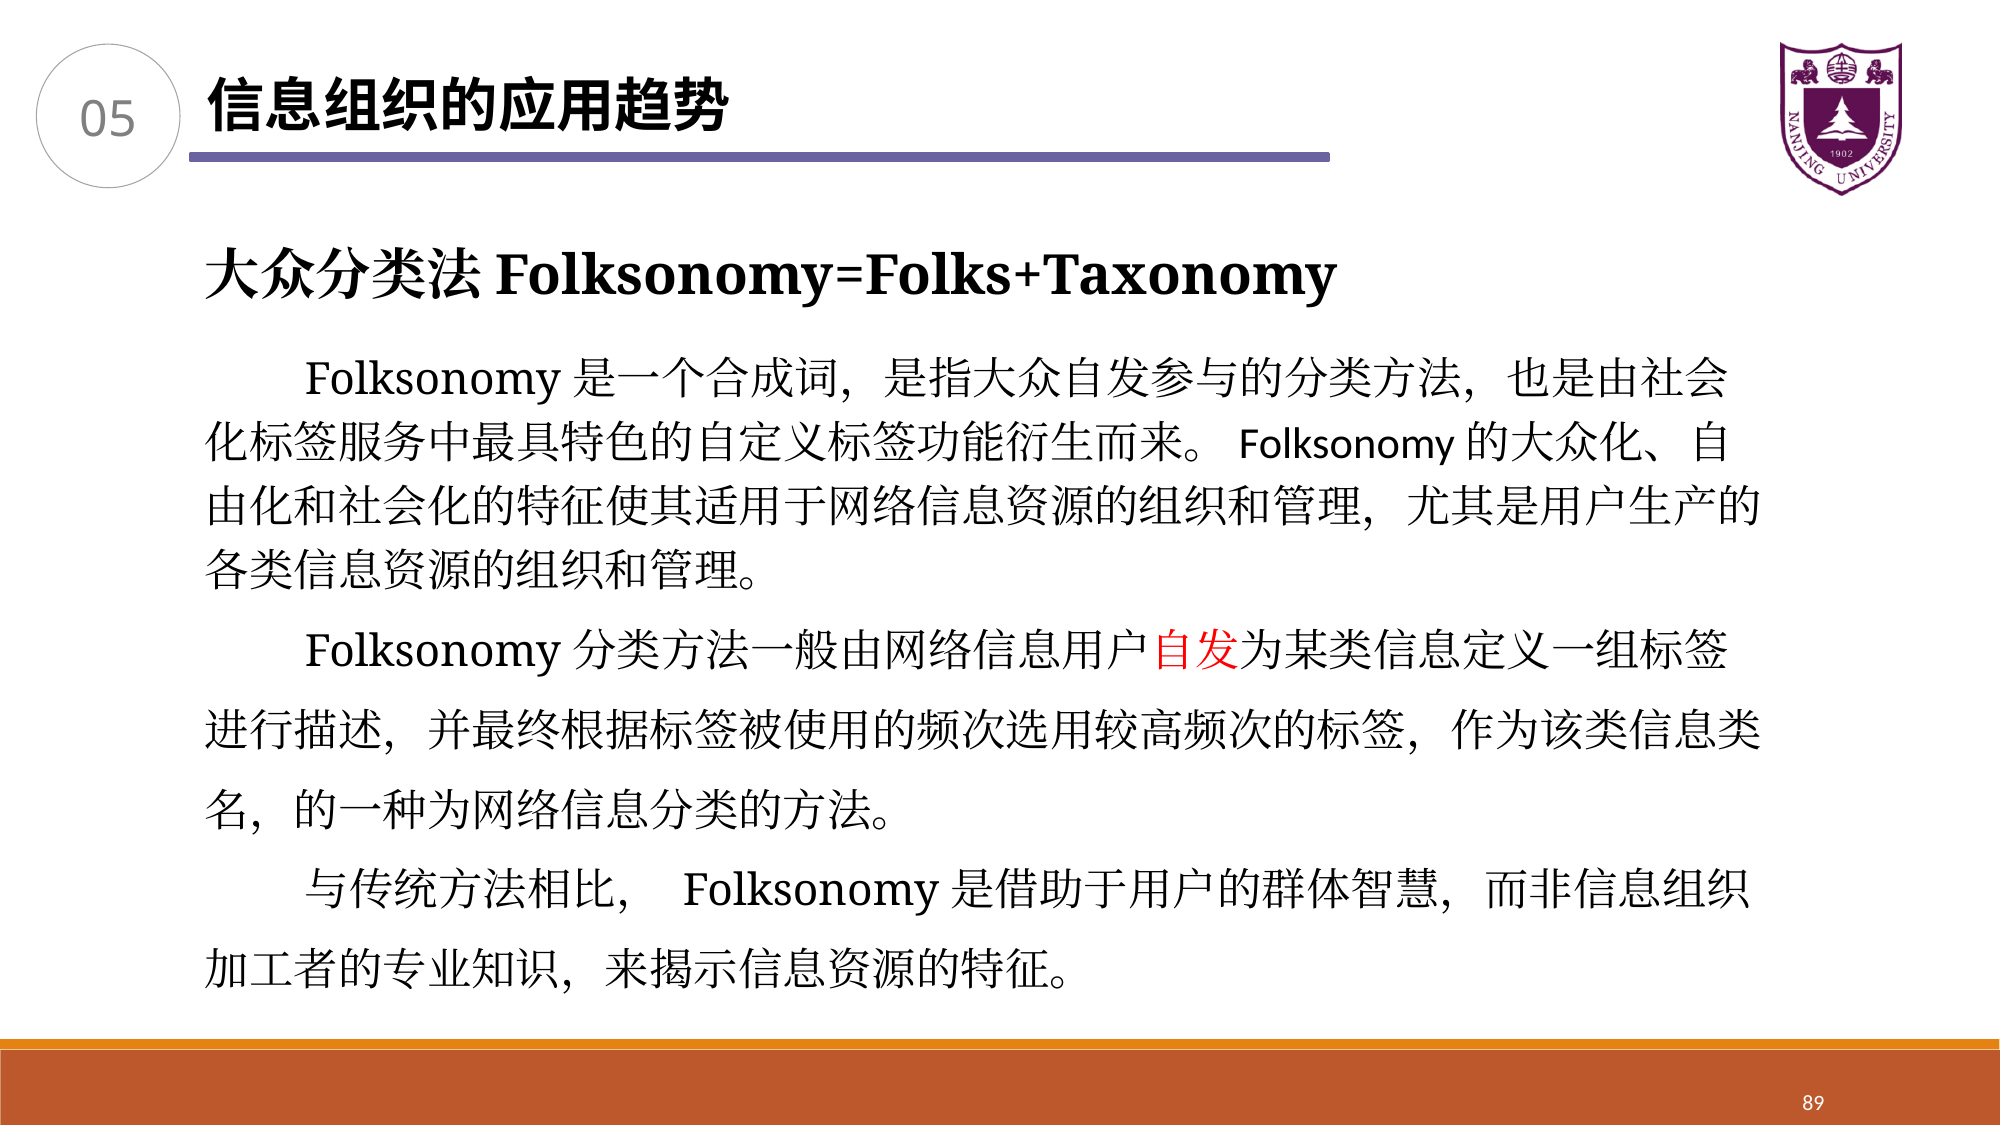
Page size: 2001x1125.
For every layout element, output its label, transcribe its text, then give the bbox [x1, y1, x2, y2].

text_box 信息组织的应用趋势 [191, 60, 747, 146]
text_box [189, 152, 1330, 162]
text_box 05 [35, 42, 182, 190]
text_box [169, 315, 1969, 1059]
slide_number 89 [1624, 1071, 1840, 1125]
text_box 大众分类法Folksonomy=Folks+Taxonomy Folksonomy是一个合成词，是指大众自发参与的分类方法，也是由社会化标签服务中最具特色的自定义标签功能衍生而来。Folksonomy的大众化、自由化和社会化的特征使其适用于网络信息资源的组织和管理，尤其是用户生产的各类信息资源的组织和管理。 Folksonomy分类方法一般由网络信息用户自发为某类信息定义一组标签进行描述，并最终根据标签被使用的频次选用较高频次的标签，作为该类信息类名，的一种为网络信息分类的方法。 与传统方法相比， Folksonomy是借助于用户的群体智慧，而非信息组织加工者的专业知识，来揭示信息资源的特征。 [190, 231, 1781, 1003]
picture [1779, 42, 1902, 196]
